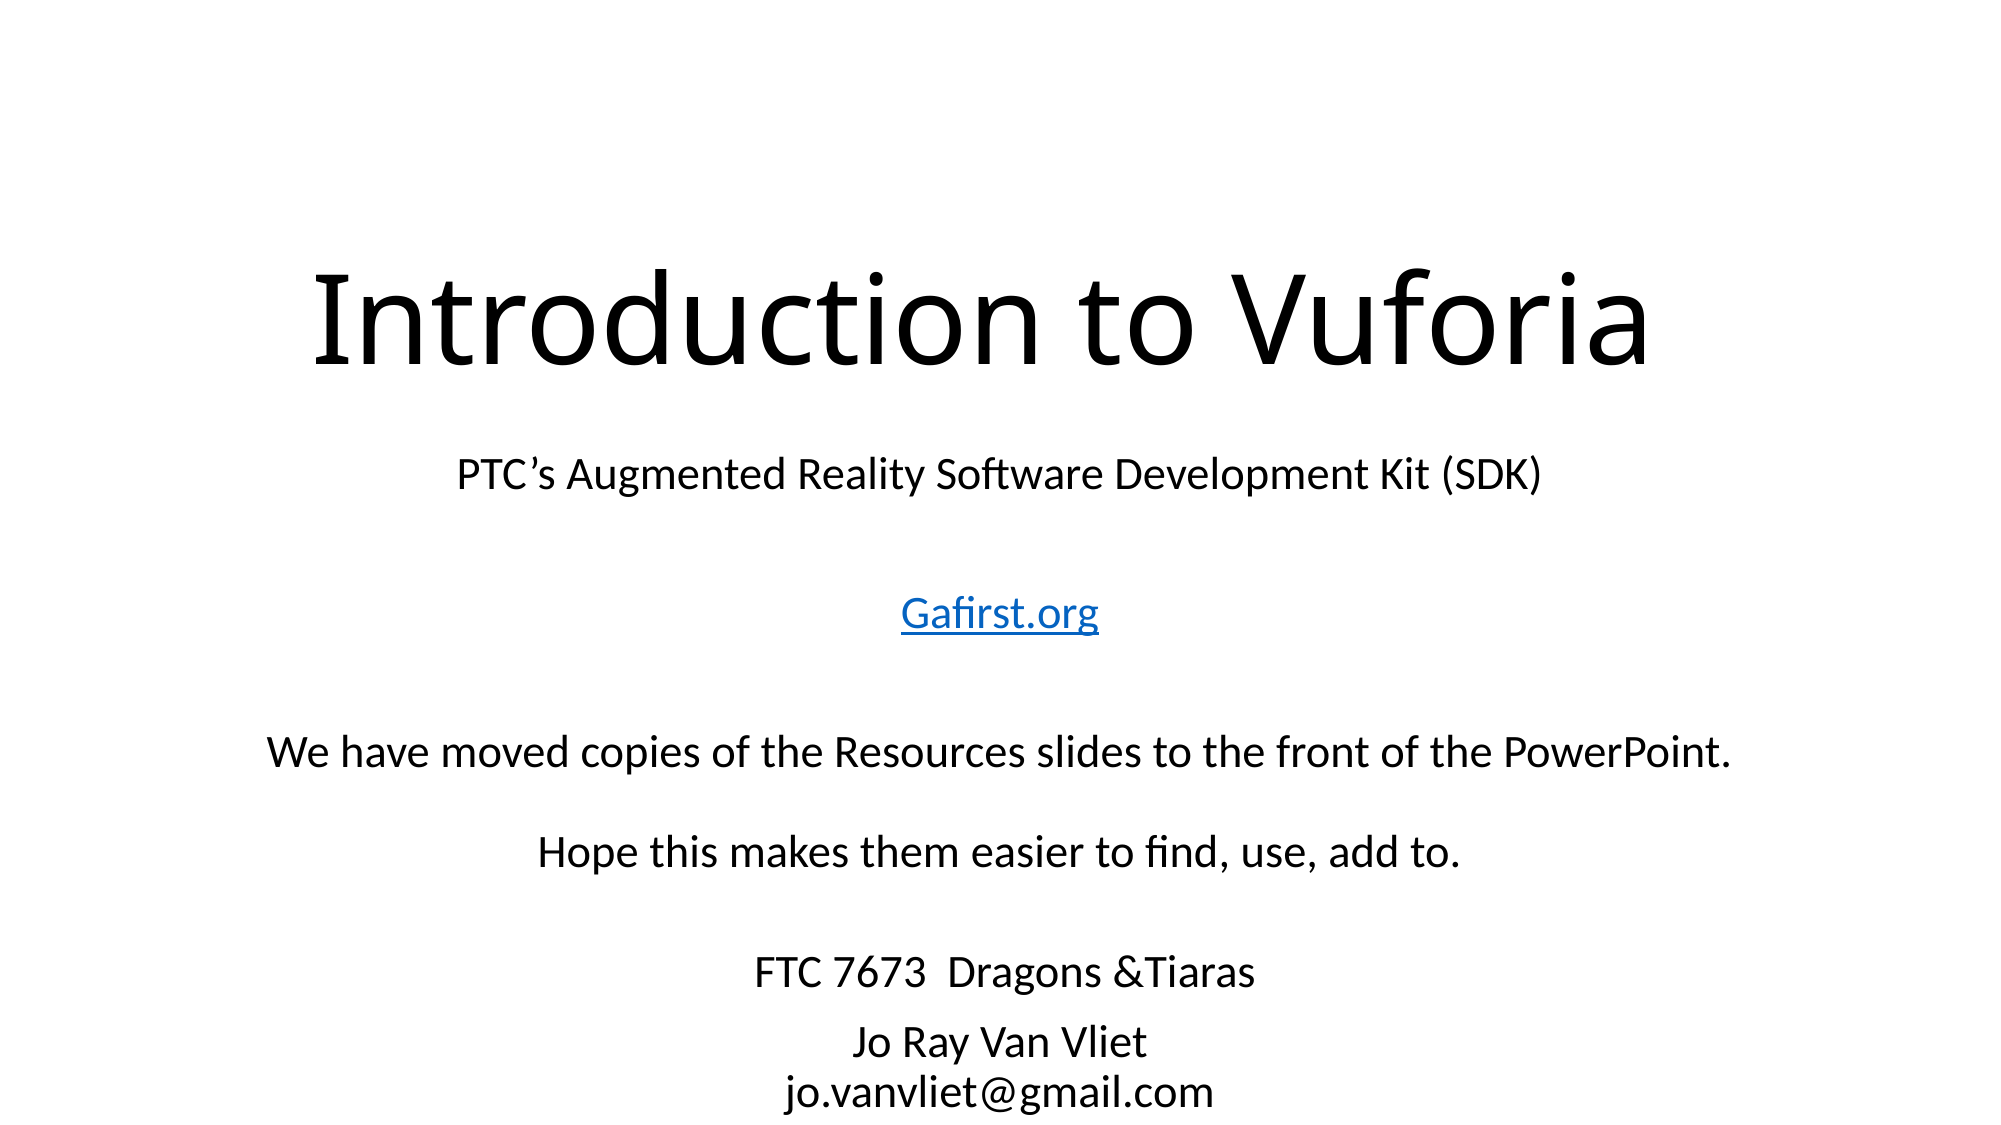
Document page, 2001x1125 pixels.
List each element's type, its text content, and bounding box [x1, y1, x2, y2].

title Introduction to Vuforia [249, 184, 1750, 400]
subtitle PTC’s Augmented Reality Software Development Kit (SDK) Gafirst.org We have moved copies of the Resources slides to the front of the PowerPoint. Hope this makes them easier to find, use, add to. FTC 7673 Dragons &Tiaras Jo Ray Van Vliet jo.vanvliet@gmail.com [249, 441, 1750, 1125]
